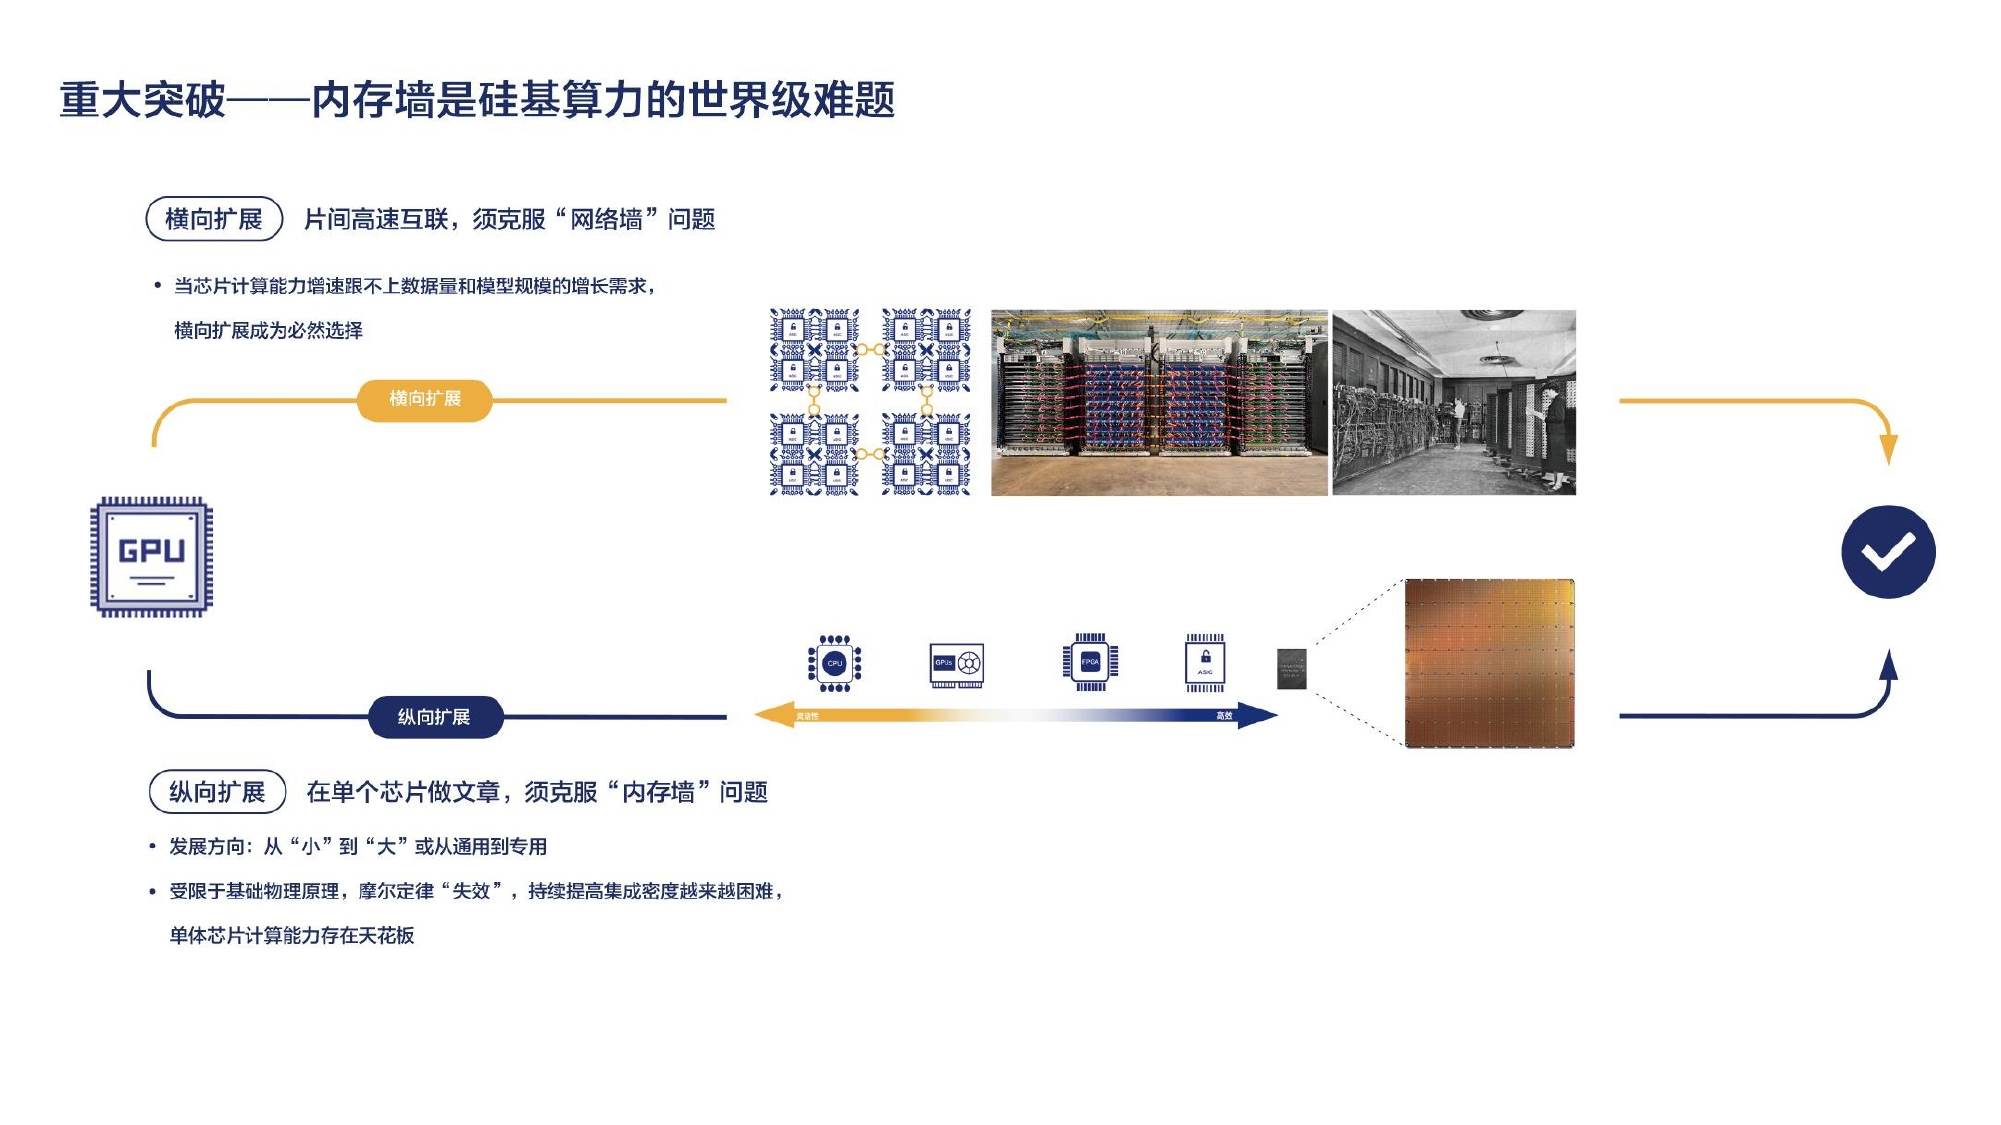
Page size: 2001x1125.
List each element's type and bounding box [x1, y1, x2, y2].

picture [87, 191, 1940, 949]
picture [57, 69, 905, 131]
